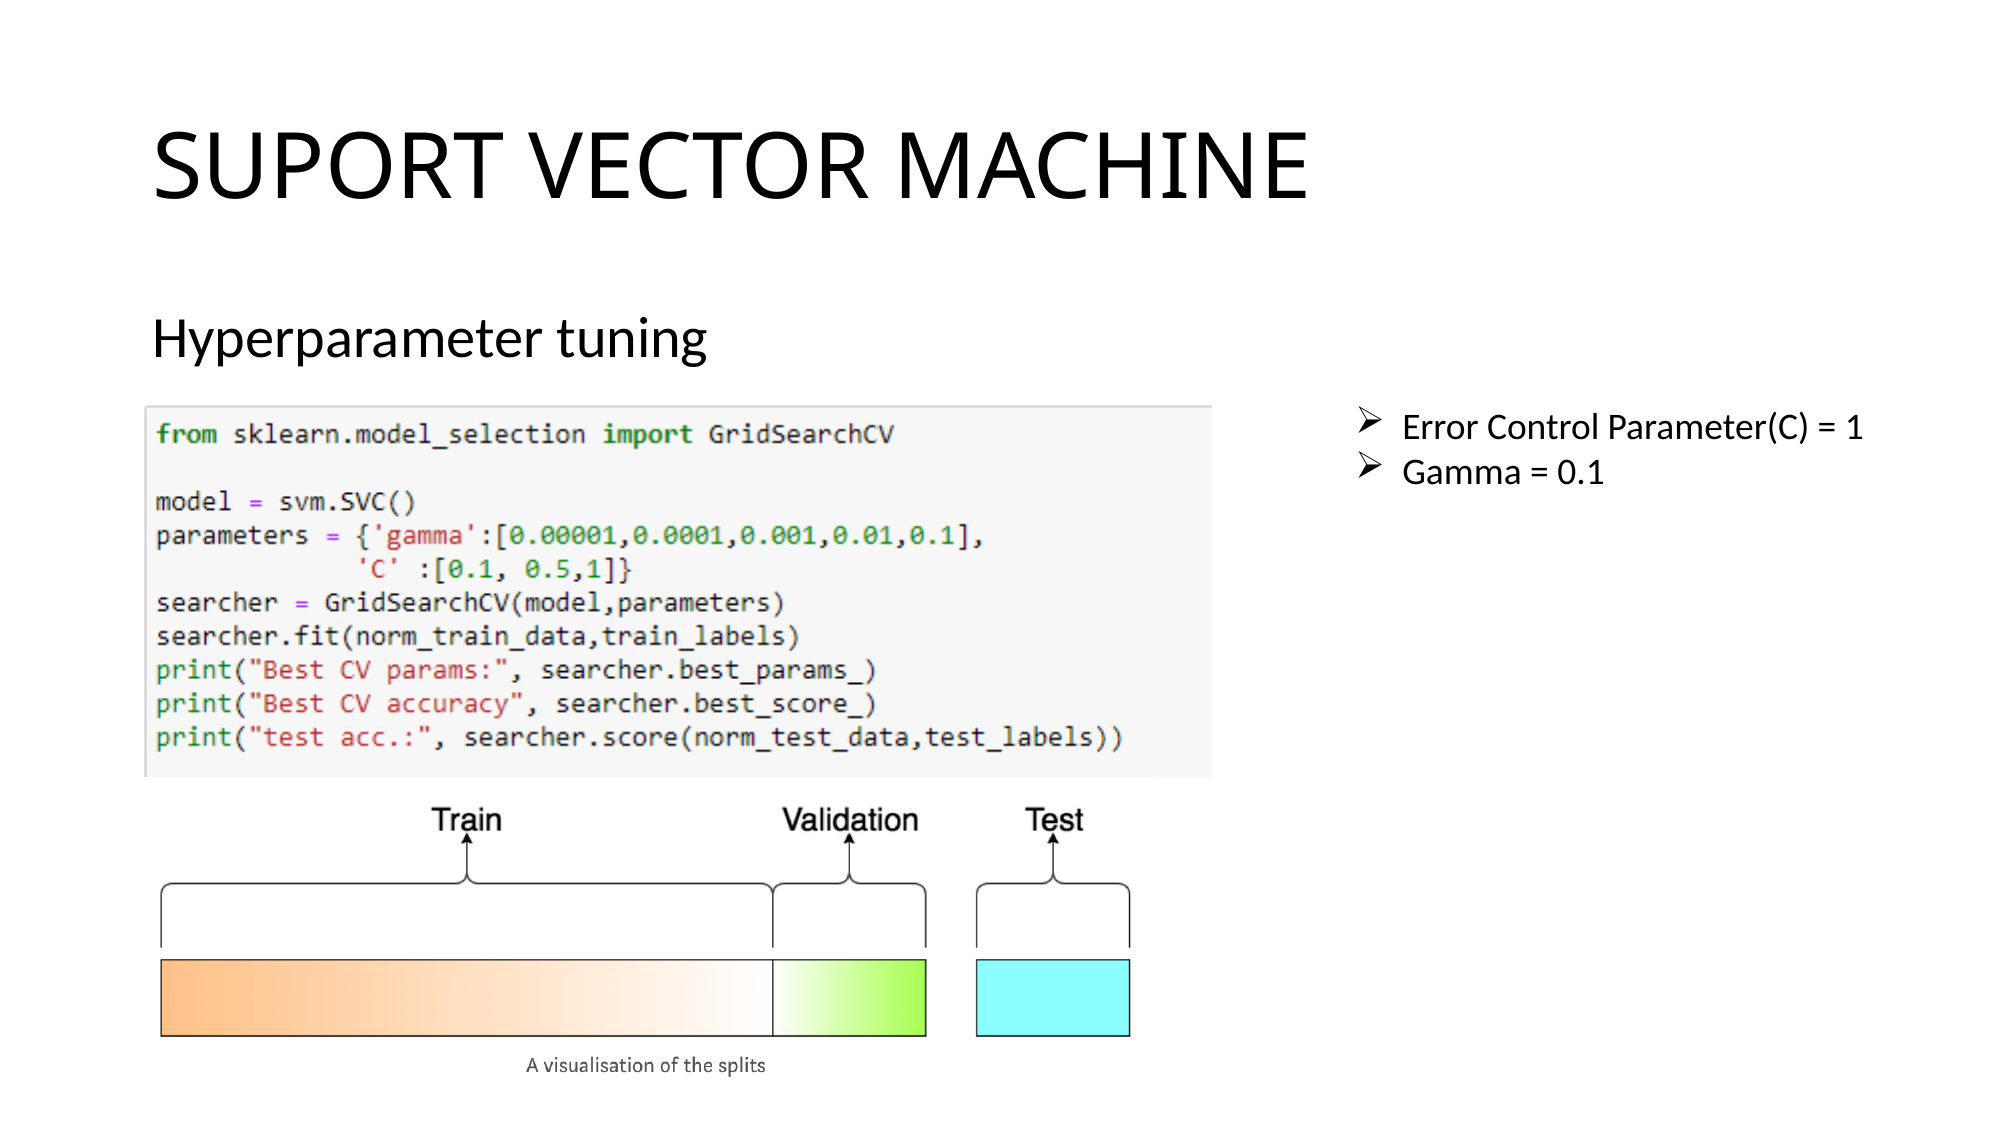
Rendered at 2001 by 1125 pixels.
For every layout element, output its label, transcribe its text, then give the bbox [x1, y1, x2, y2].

picture [137, 394, 1212, 1086]
text_box Error Control Parameter(C) = 1 Gamma = 0.1 [1340, 394, 1952, 500]
list Hyperparameter tuning [137, 299, 1863, 1014]
title SUPORT VECTOR MACHINE [137, 59, 1863, 278]
